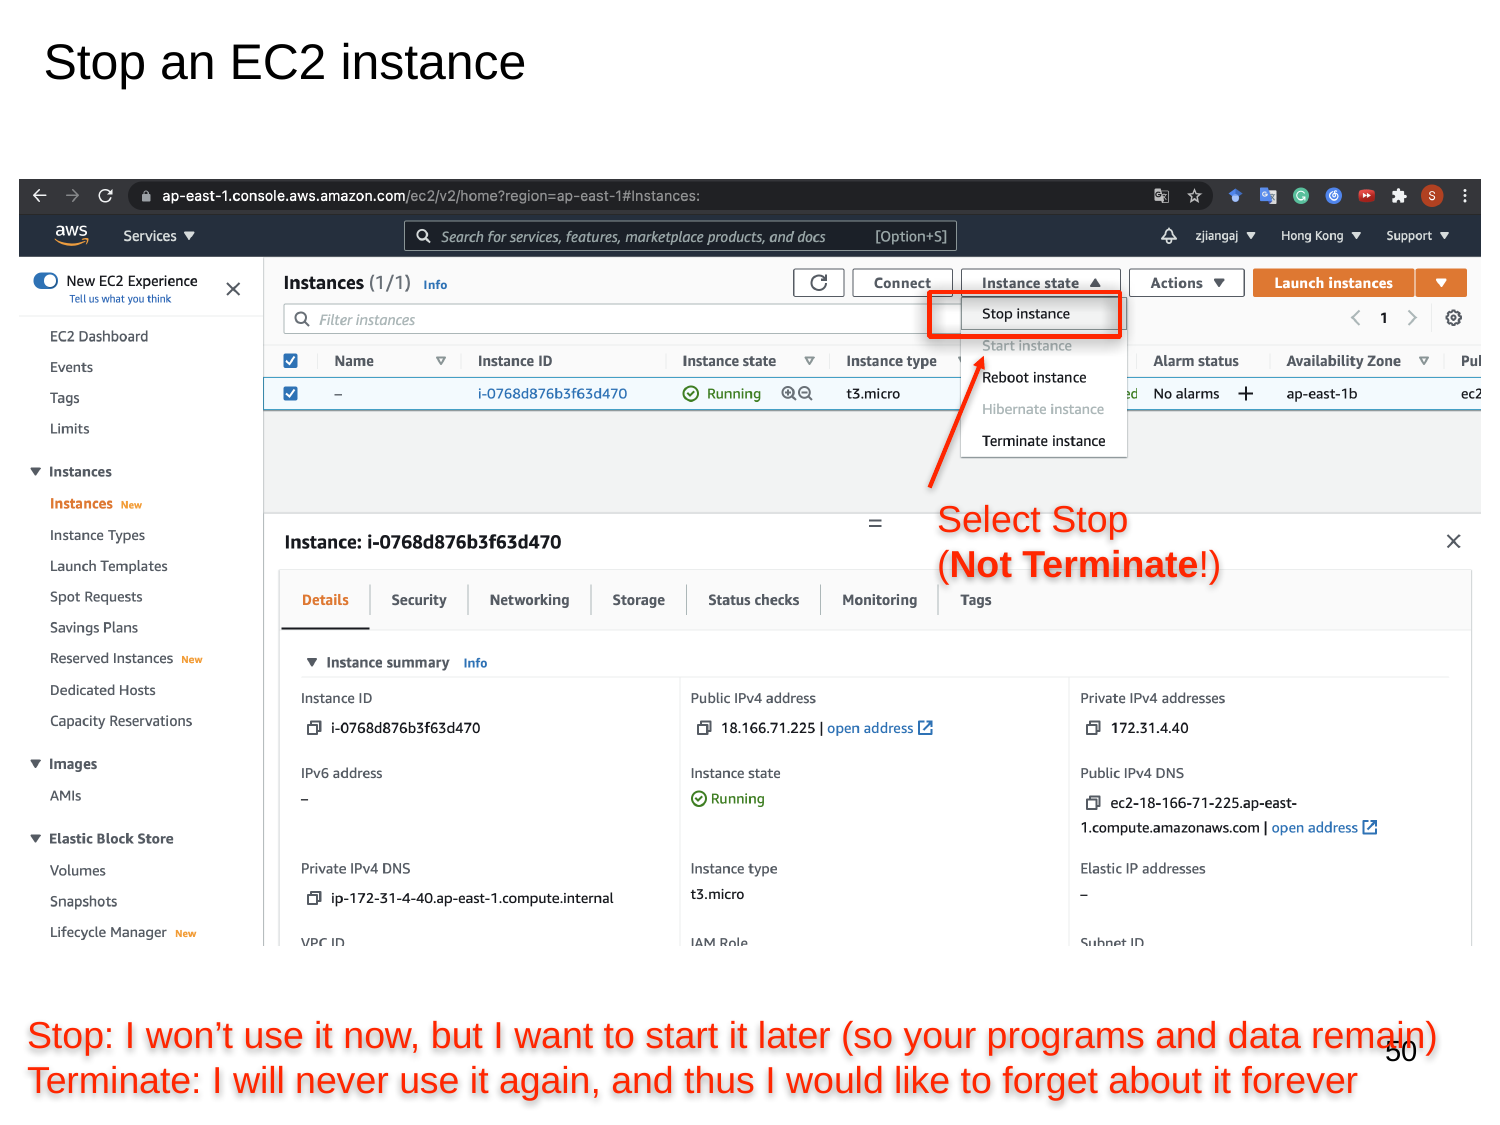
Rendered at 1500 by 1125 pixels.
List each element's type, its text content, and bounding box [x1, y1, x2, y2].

text_box Stop an EC2 instance [28, 21, 542, 97]
picture [19, 179, 1481, 946]
text_box Stop: I won’t use it now, but I want to start it later (so your programs and data remain) Terminate: I will never use it again, and thus I would like to forget about it forever [19, 1004, 1464, 1109]
slide_number 50 [1074, 1023, 1426, 1073]
